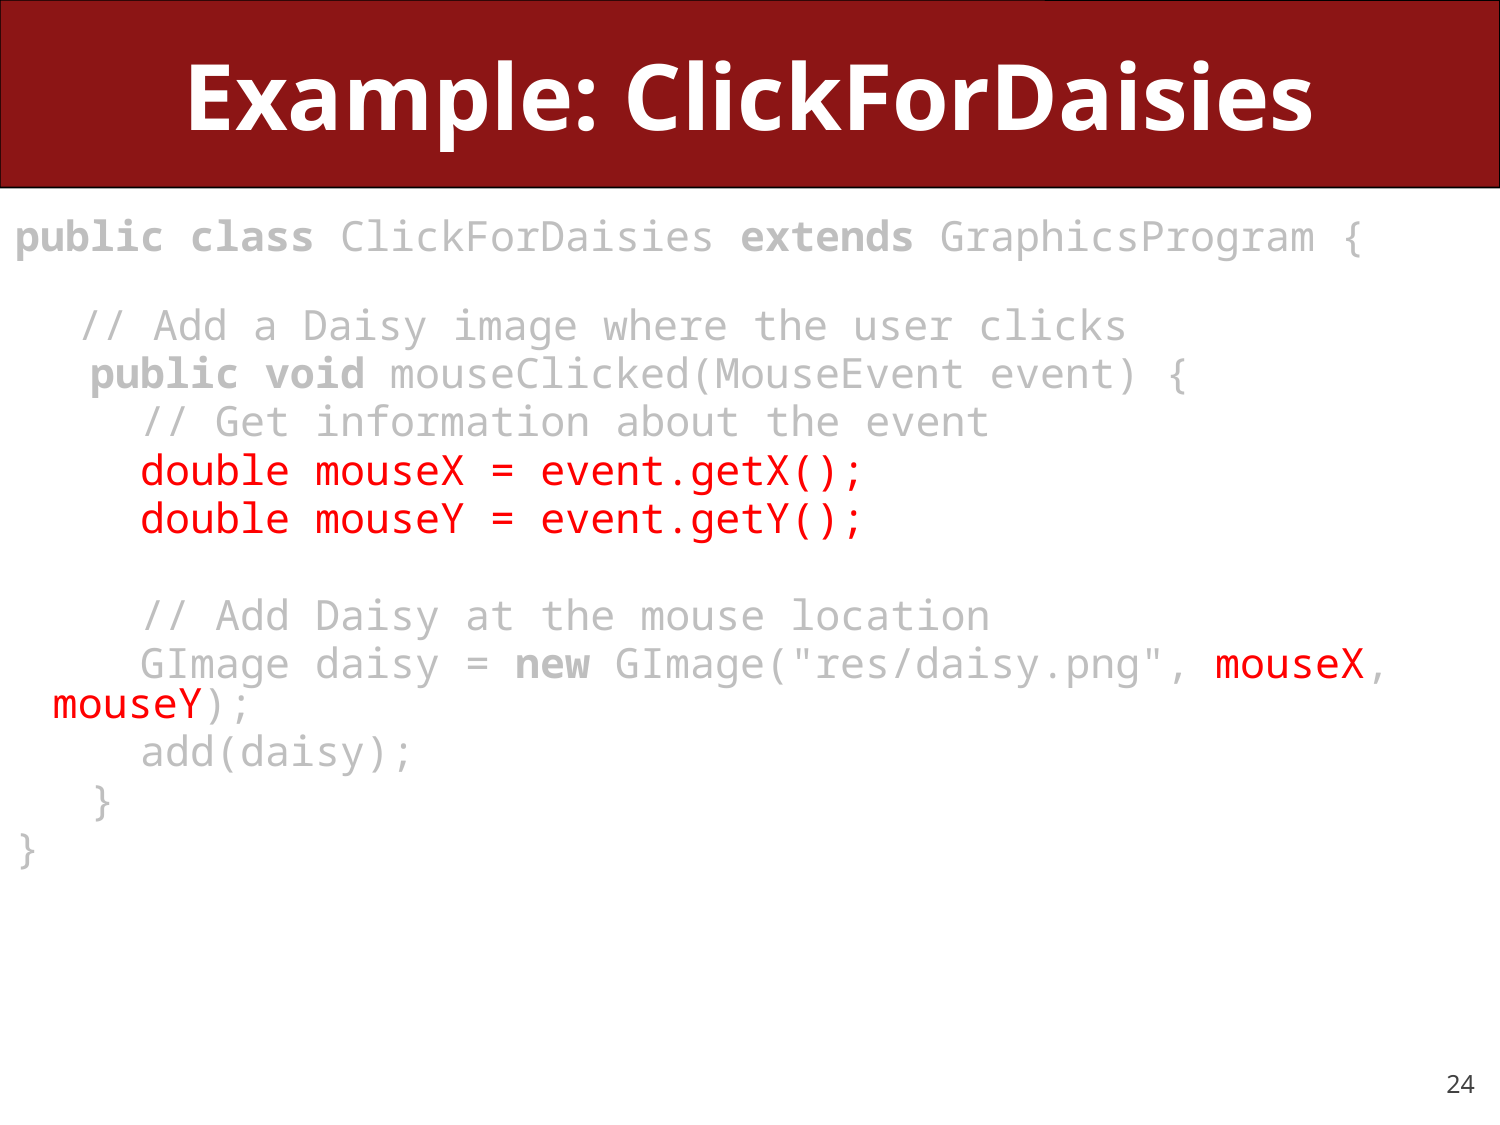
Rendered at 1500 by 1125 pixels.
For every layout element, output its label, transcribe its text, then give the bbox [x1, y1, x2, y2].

list public class ClickForDaisies extends GraphicsProgram { // Add a Daisy image where the user clicks public void mouseClicked(MouseEvent event) { // Get information about the event double mouseX = event.getX(); double mouseY = event.getY(); // Add Daisy at the mouse location GImage daisy = new GImage("res/daisy.png", mouseX, mouseY); add(daisy); } } [0, 212, 1500, 1063]
title Example: ClickForDaisies [75, 0, 1425, 188]
